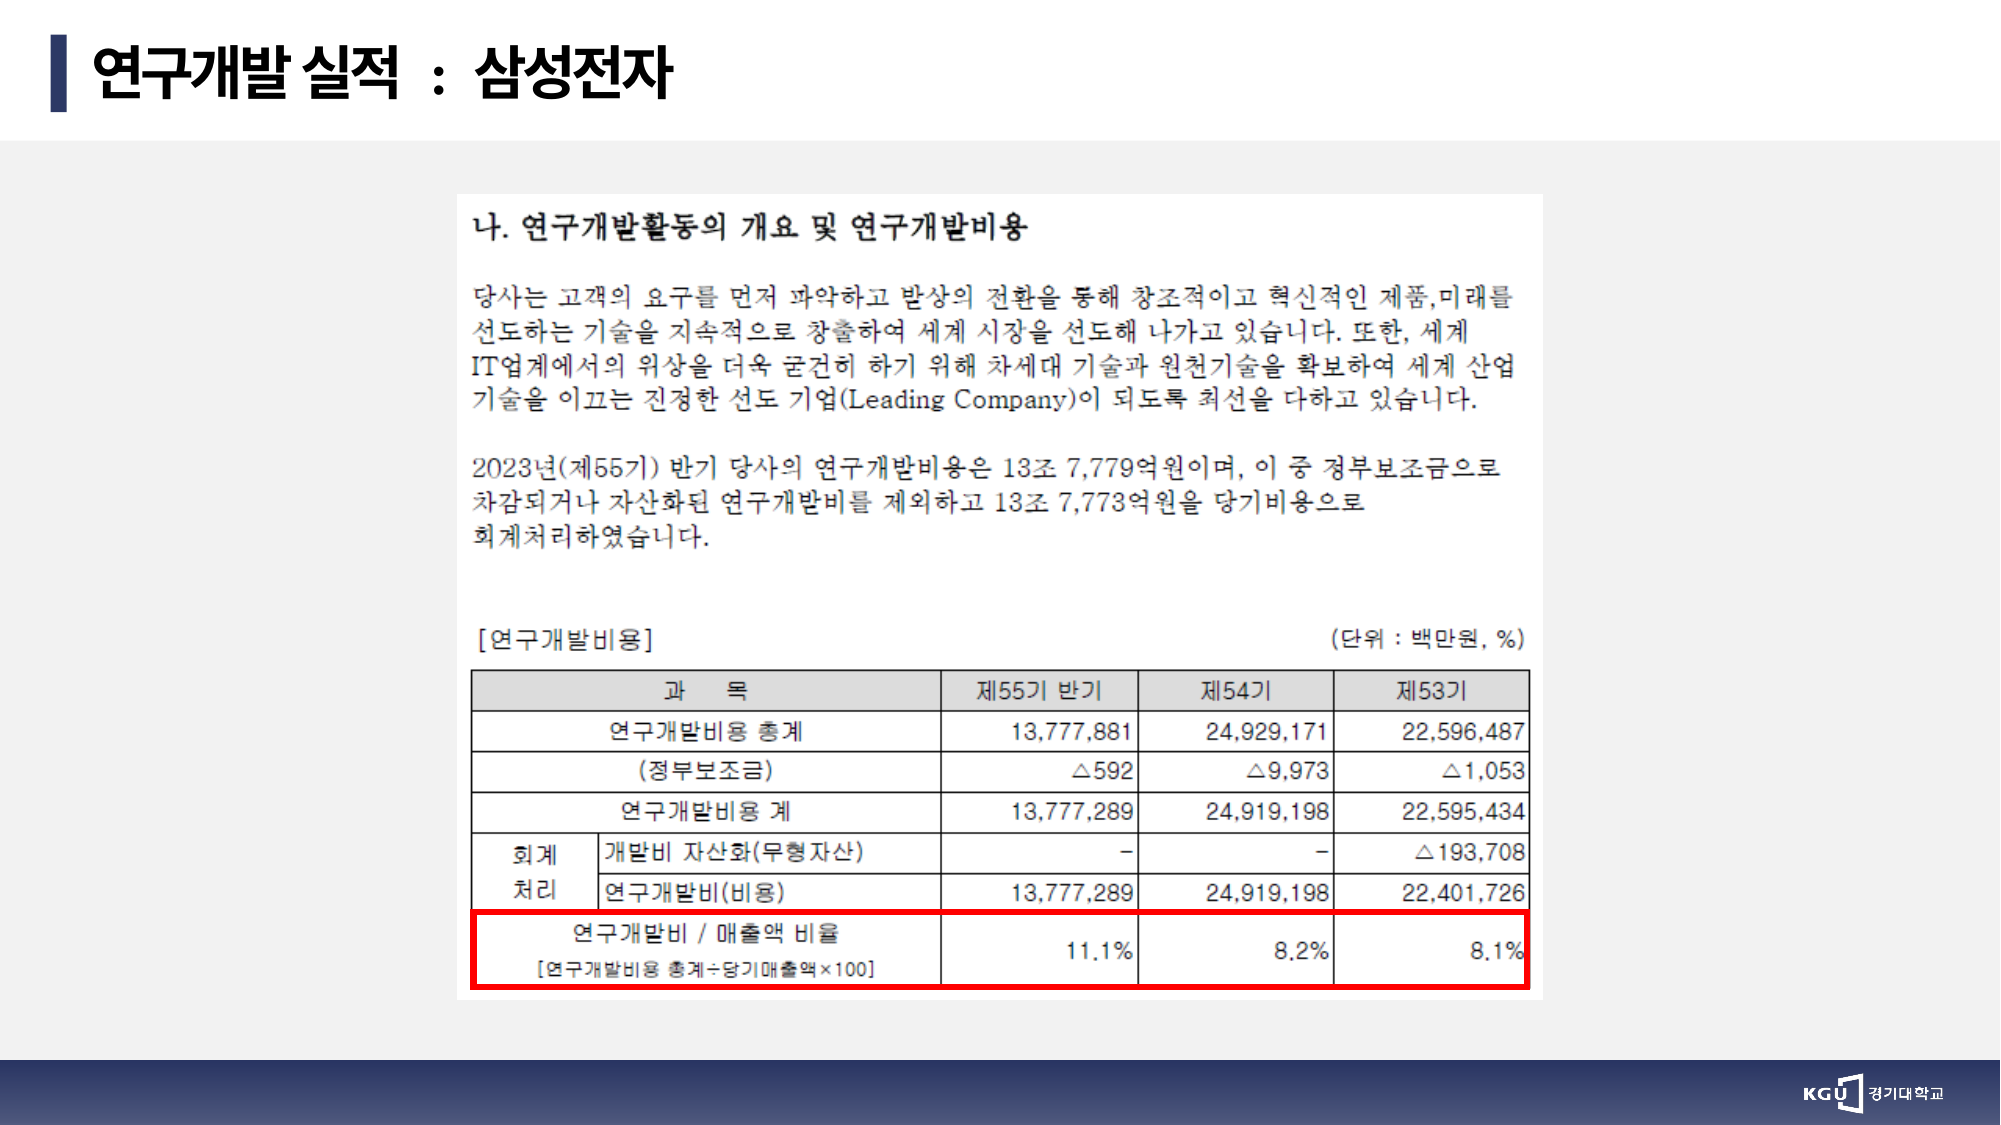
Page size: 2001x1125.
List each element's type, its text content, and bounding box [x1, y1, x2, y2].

picture [457, 194, 1543, 1000]
text_box 연구개발 실적 : 삼성전자 [76, 28, 1779, 114]
text_box [50, 34, 68, 113]
picture [1804, 1073, 1943, 1114]
